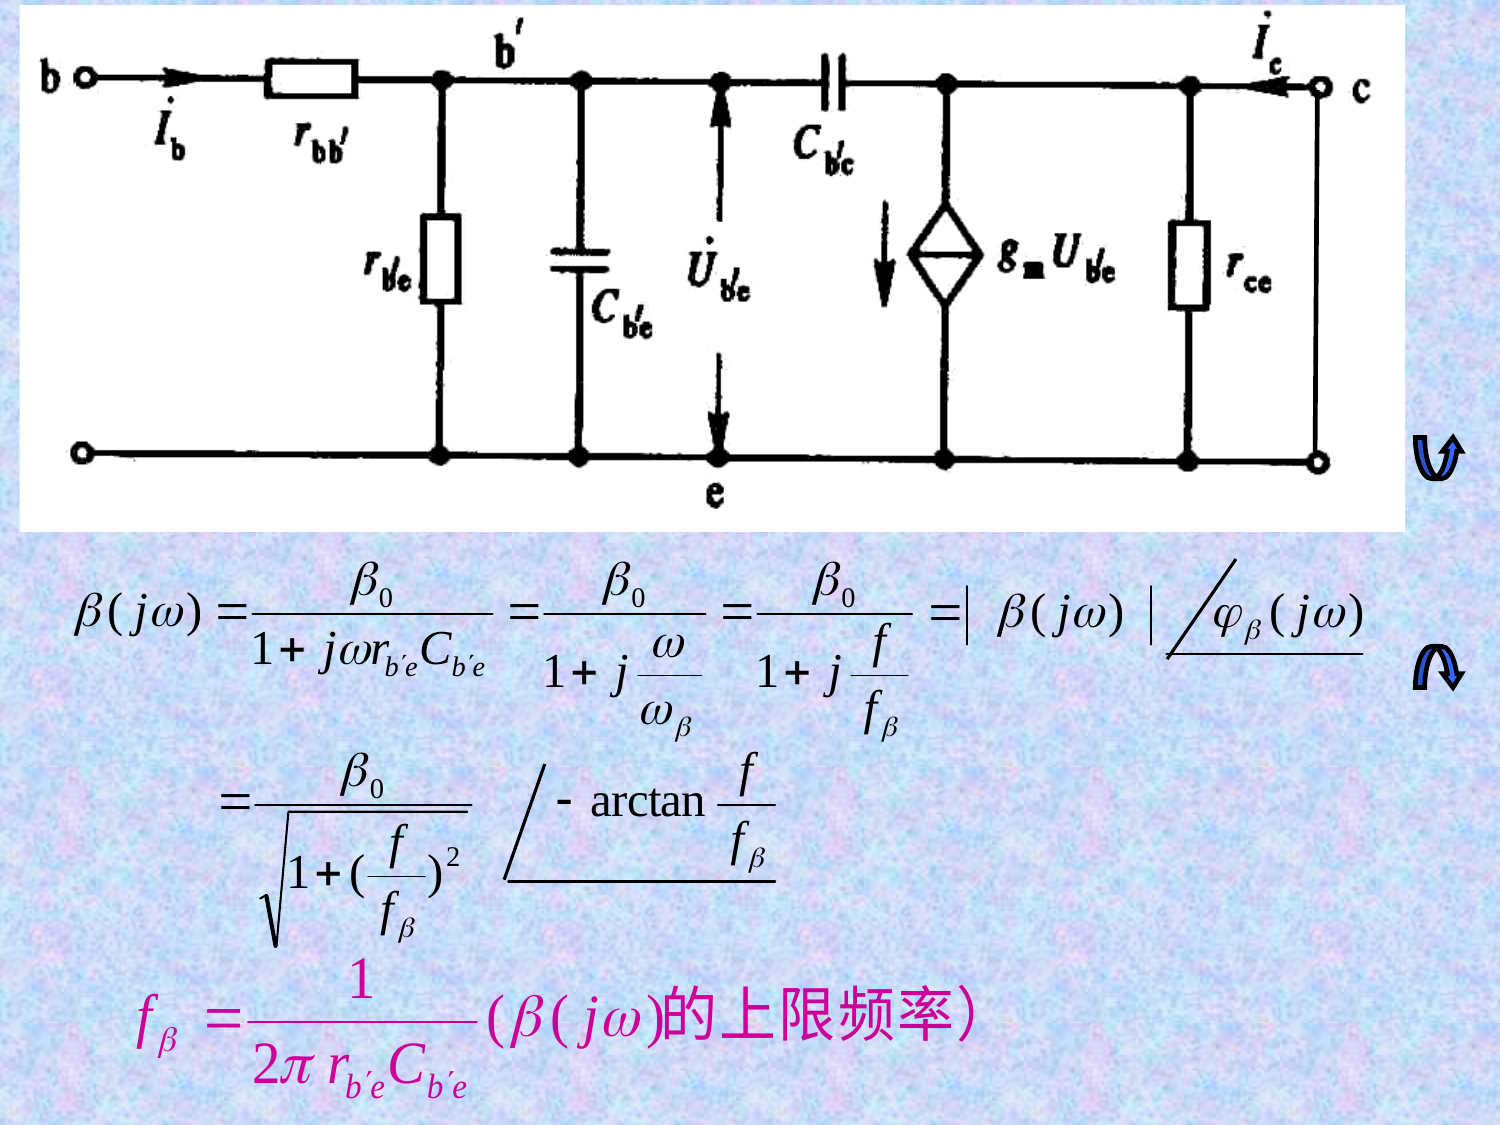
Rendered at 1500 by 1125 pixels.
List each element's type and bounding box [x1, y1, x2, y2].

text_box [208, 739, 787, 940]
text_box [919, 558, 1372, 665]
text_box [115, 941, 992, 1110]
slide_number [1074, 987, 1451, 1066]
text_box [64, 548, 925, 753]
picture [0, 0, 1500, 1125]
